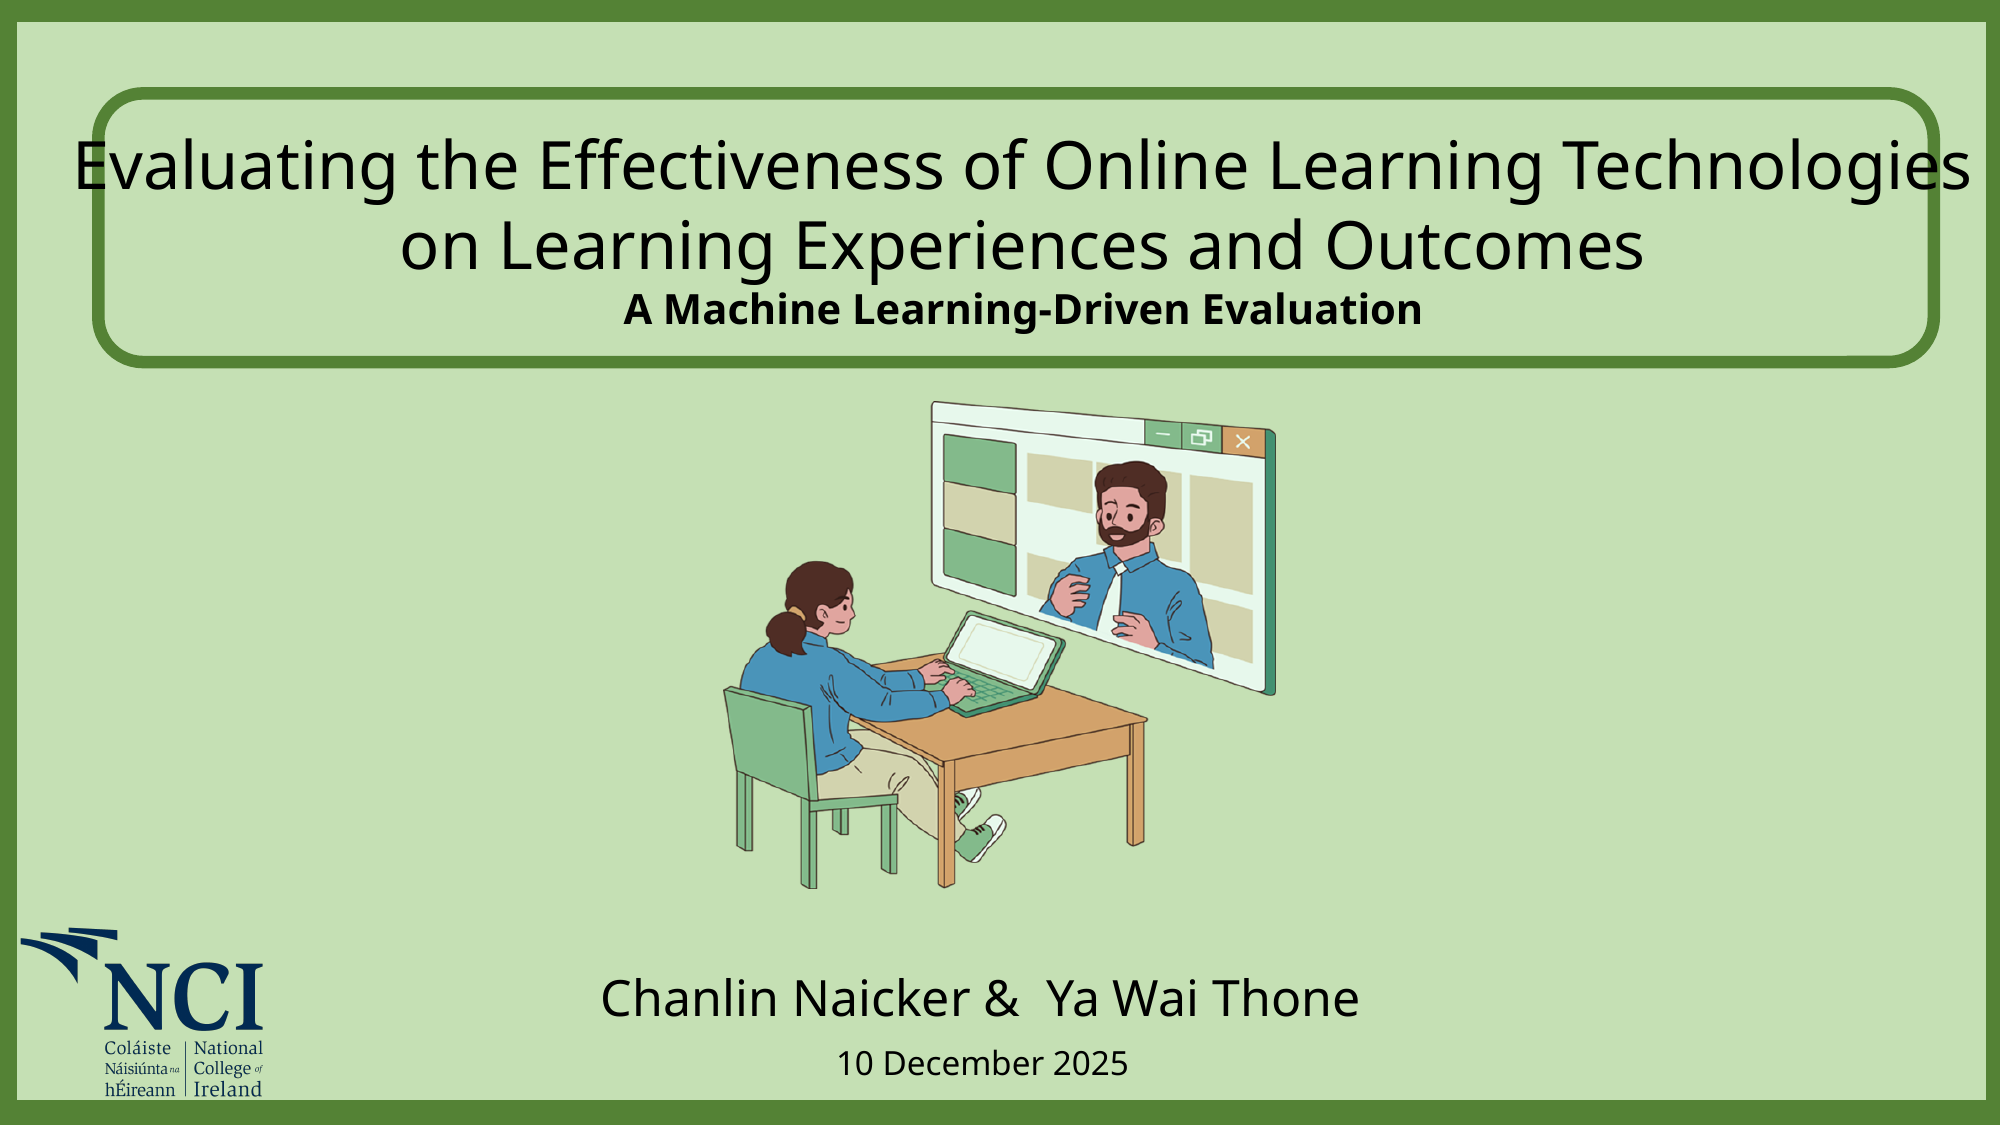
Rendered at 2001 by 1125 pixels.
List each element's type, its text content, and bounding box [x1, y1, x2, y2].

picture [723, 401, 1276, 889]
text_box Chanlin Naicker & Ya Wai Thone [331, 958, 1985, 1034]
text_box 10 December 2025 [331, 1035, 1988, 1090]
picture [0, 907, 331, 1125]
text_box [3, 7, 2000, 1115]
text_box Evaluating the Effectiveness of Online Learning Technologies on Learning Experiences and Outcomes A Machine Learning-Driven Evaluation [44, 115, 2000, 466]
text_box [103, 92, 1929, 115]
